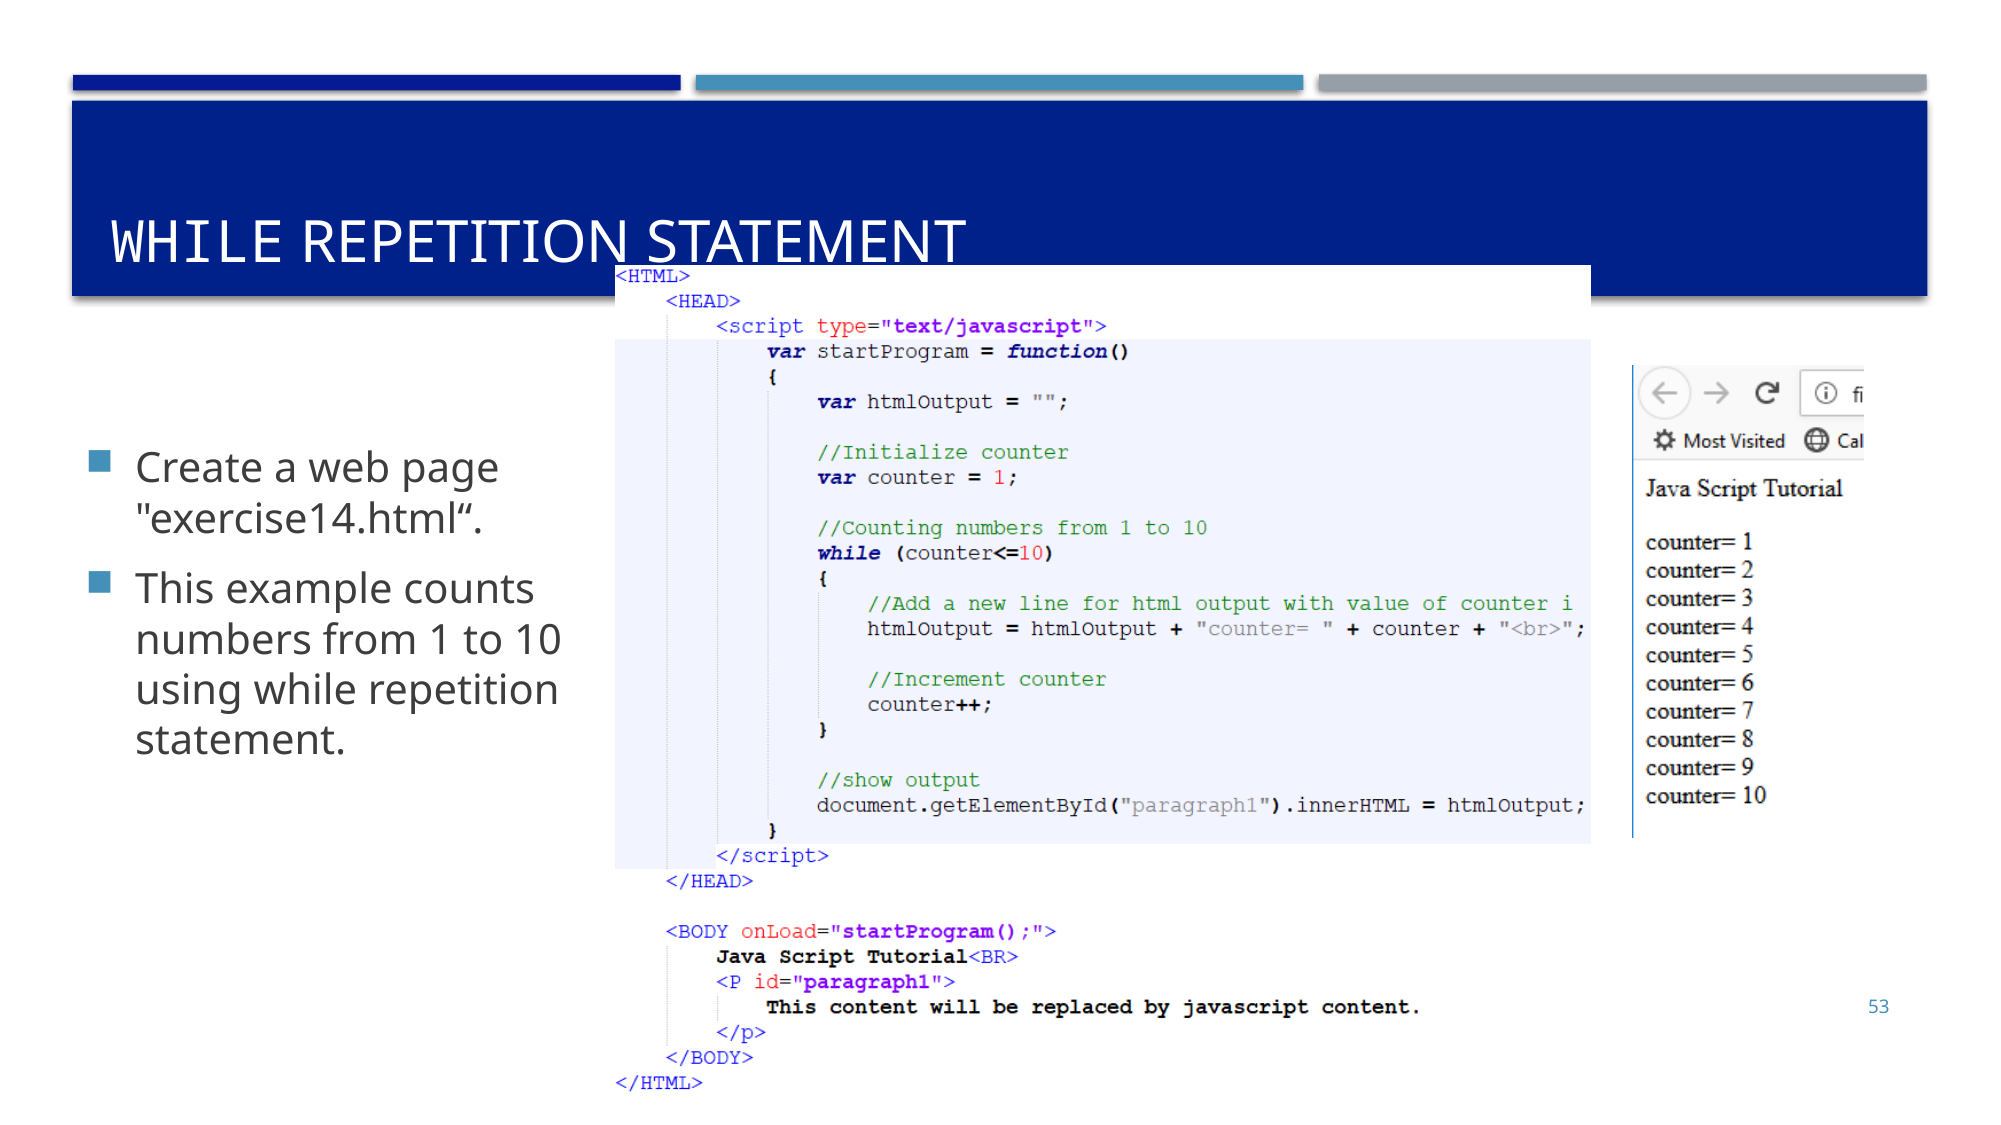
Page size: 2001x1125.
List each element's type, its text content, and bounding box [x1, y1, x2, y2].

list Create a web page "exercise14.html“. This example counts numbers from 1 to 10 using while repetition statement. [69, 196, 591, 1007]
slide_number 53 [1732, 977, 1905, 1037]
title while Repetition Statement [95, 115, 1905, 282]
picture [1631, 365, 1864, 839]
picture [615, 264, 1592, 1097]
